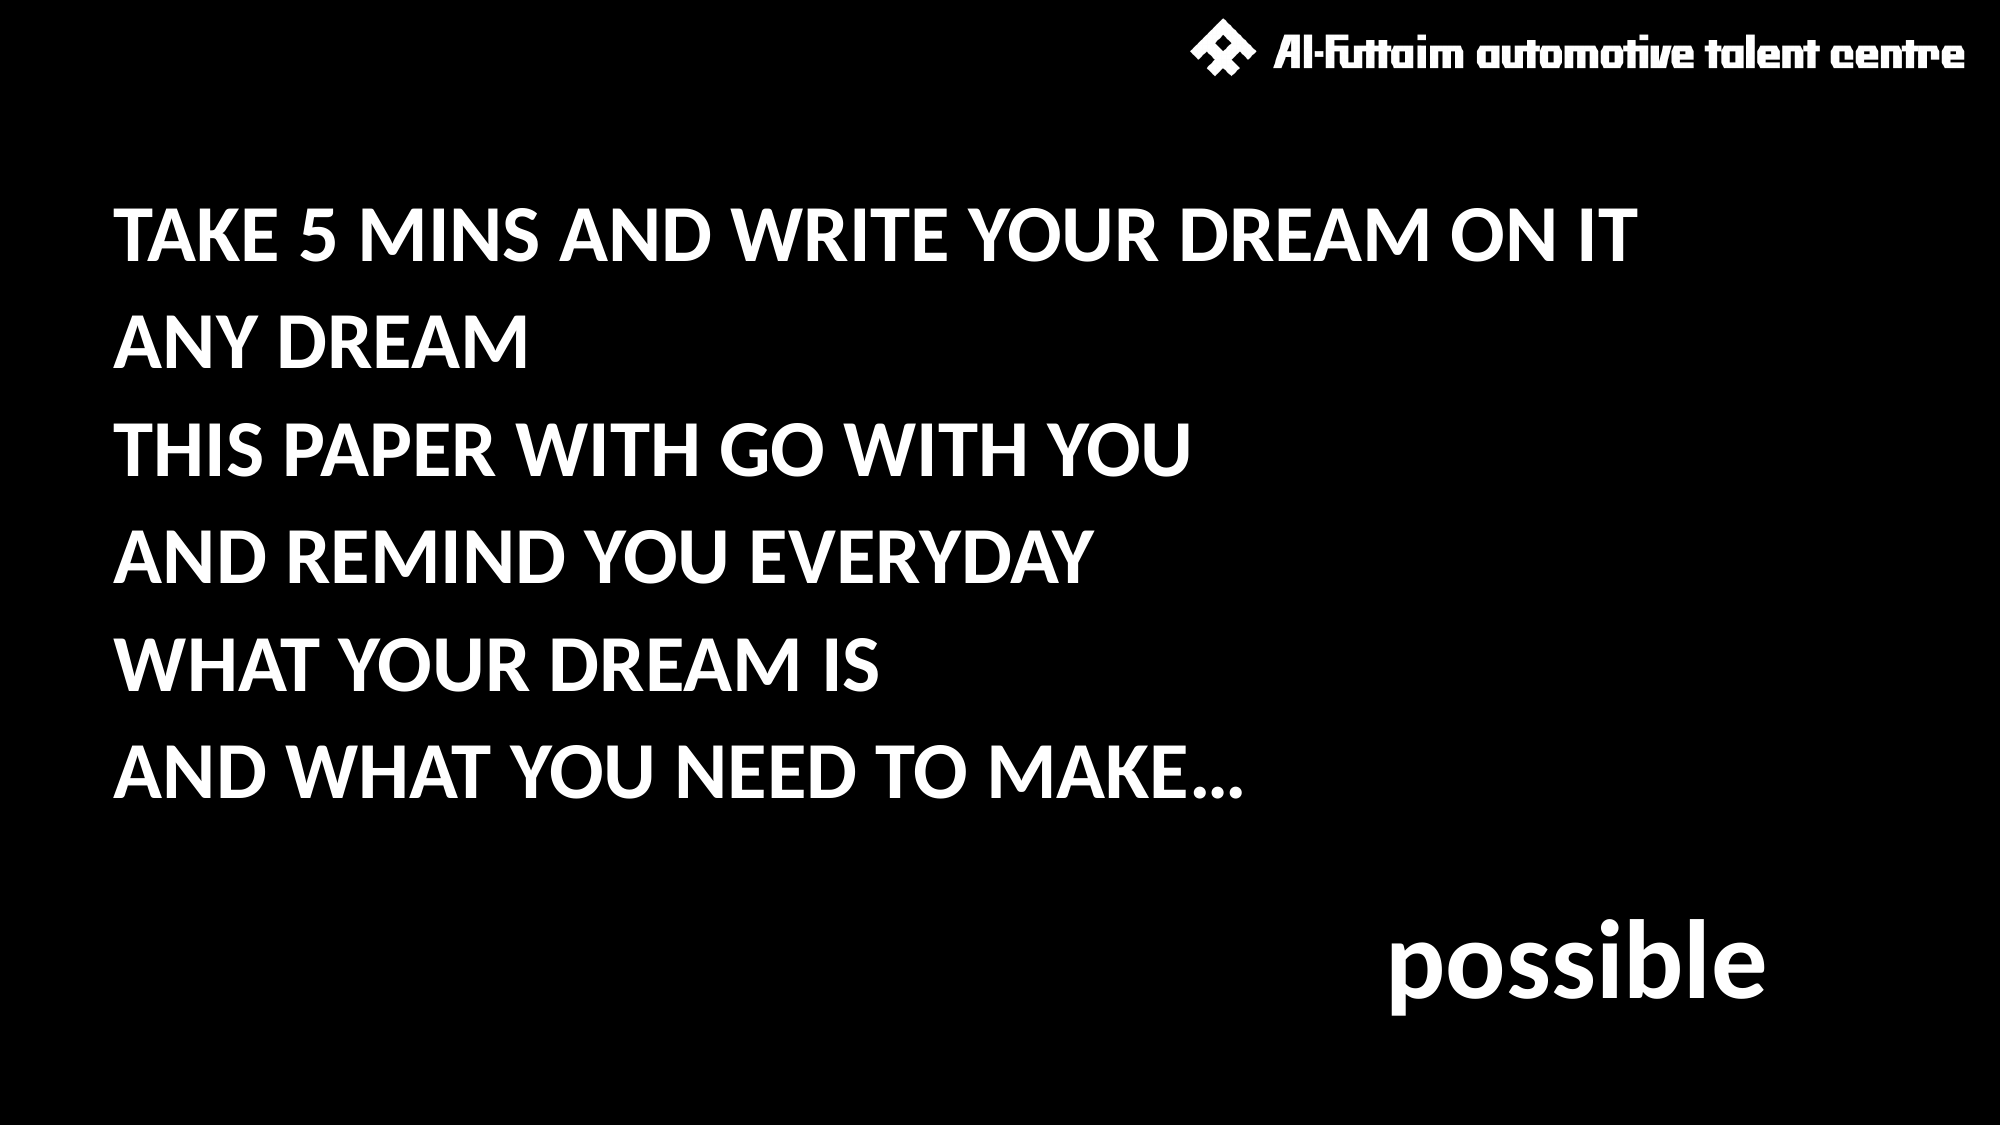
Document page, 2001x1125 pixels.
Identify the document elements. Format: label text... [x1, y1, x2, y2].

picture [1145, 0, 2001, 157]
text_box possible [1370, 894, 1957, 1032]
subtitle TAKE 5 MINS AND WRITE YOUR DREAM ON IT ANY DREAM THIS PAPER WITH GO WITH YOU AND REMIND YOU EVERYDAY WHAT YOUR DREAM IS AND WHAT YOU NEED TO MAKE… [99, 184, 1664, 832]
